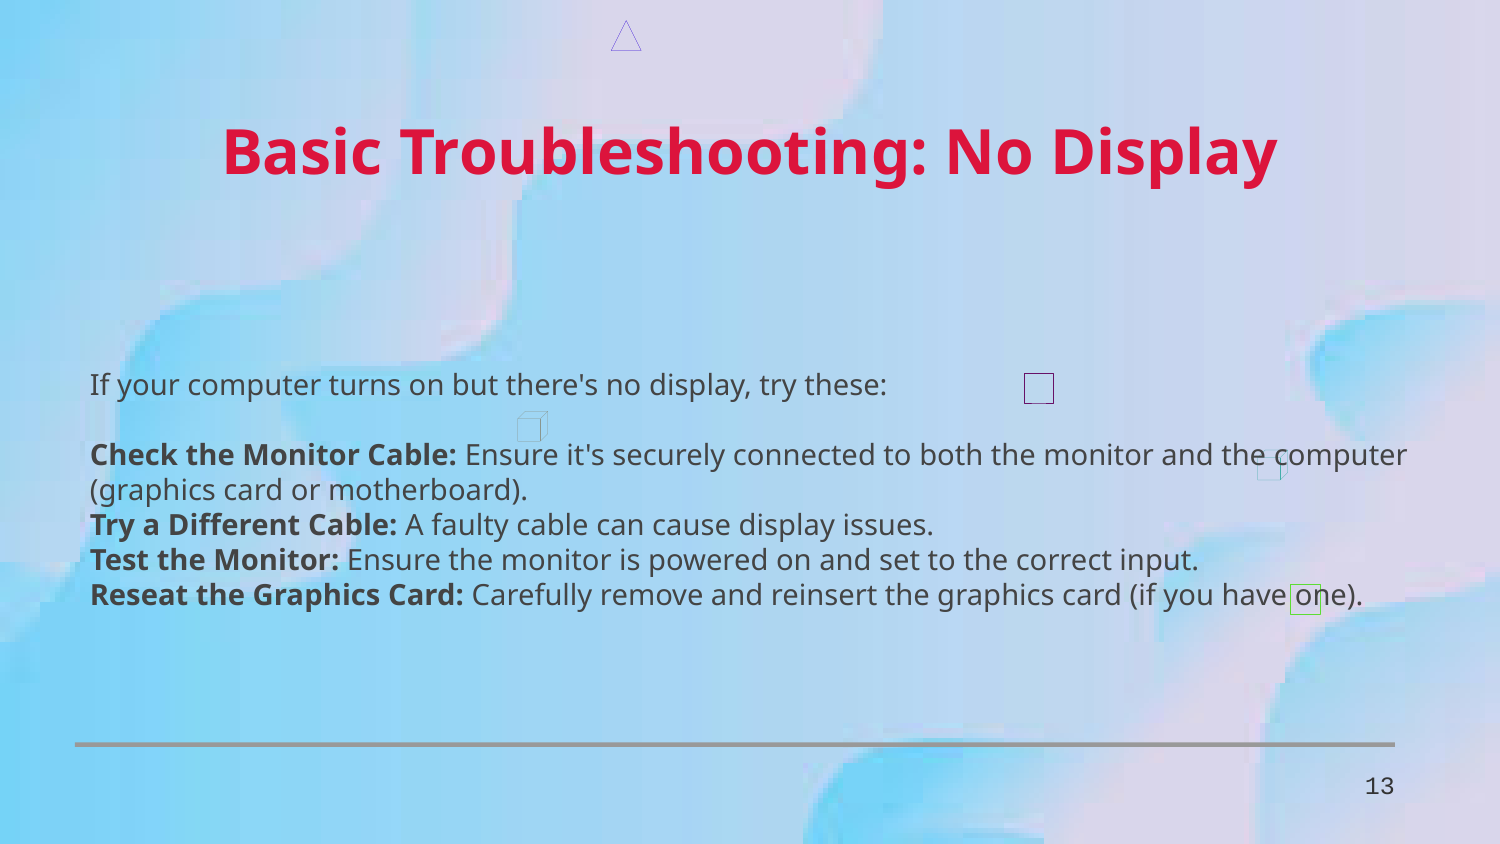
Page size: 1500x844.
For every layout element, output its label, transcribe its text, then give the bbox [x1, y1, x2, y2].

picture [0, 0, 1500, 844]
text_box If your computer turns on but there's no display, try these: Check the Monitor Cable: Ensure it's securely connected to both the monitor and the computer (graphics card or motherboard). Try a Different Cable: A faulty cable can cause display issues. Test the Monitor: Ensure the monitor is powered on and set to the correct input. Reseat the Graphics Card: Carefully remove and reinsert the graphics card (if you have one). [74, 270, 1425, 777]
text_box Basic Troubleshooting: No Display [74, 74, 1425, 225]
text_box [611, 20, 642, 51]
text_box [74, 742, 1395, 747]
